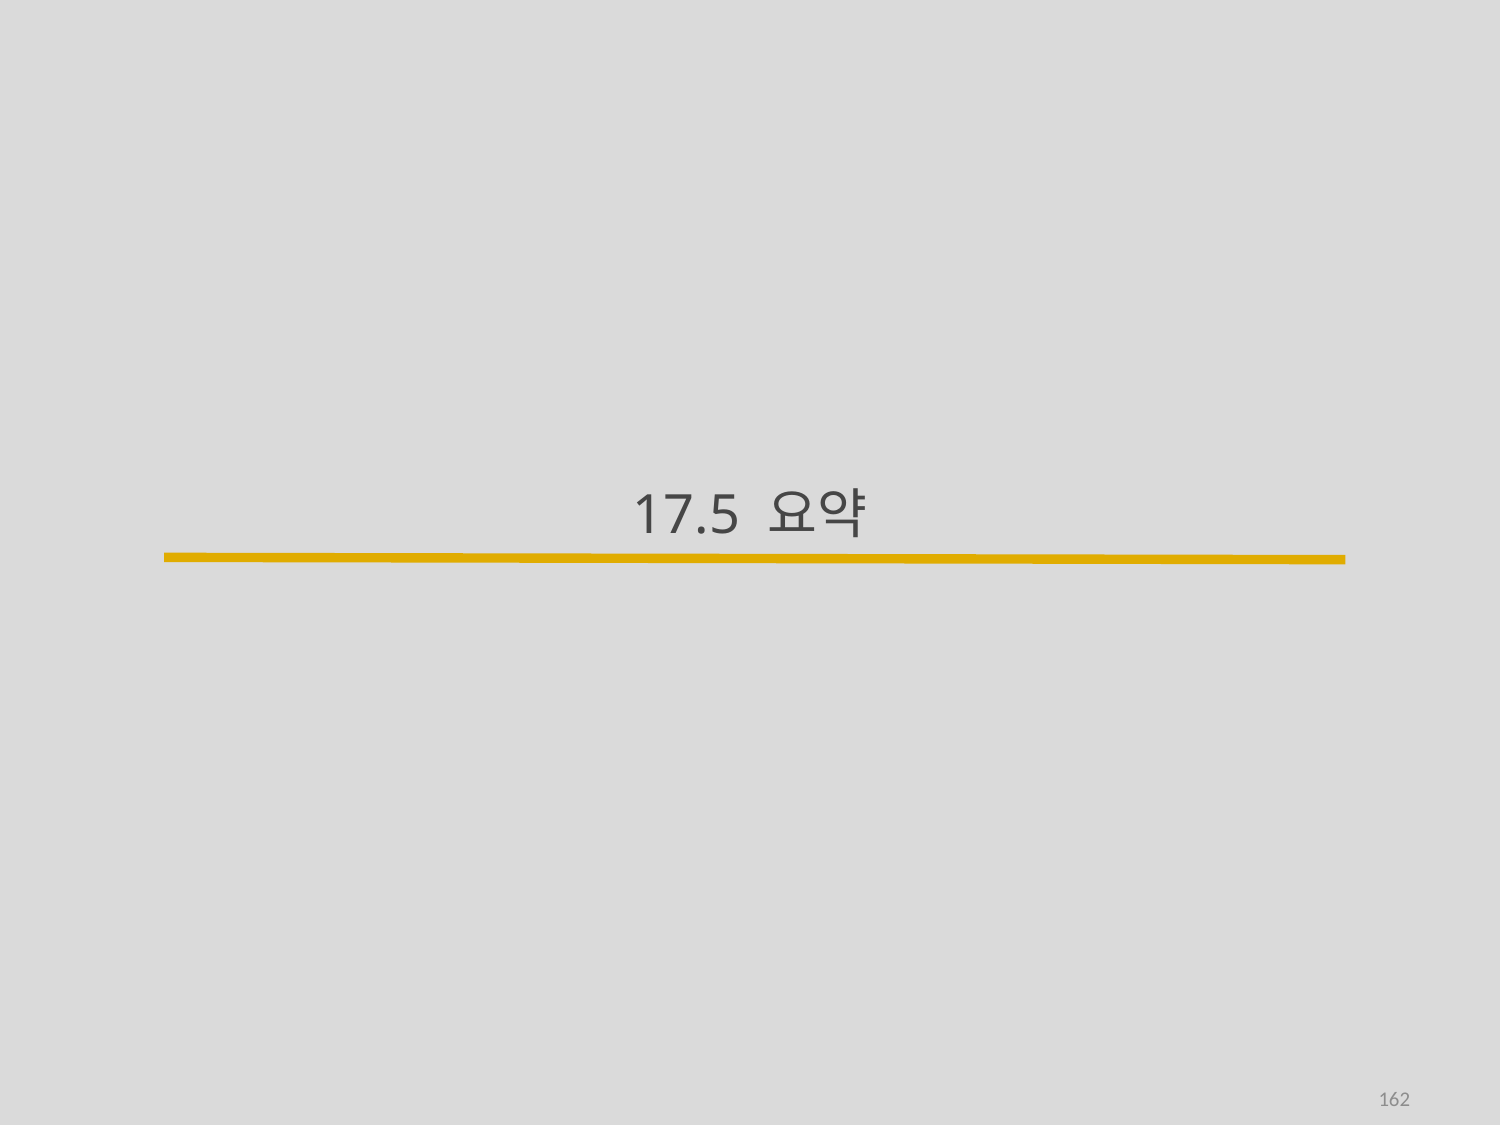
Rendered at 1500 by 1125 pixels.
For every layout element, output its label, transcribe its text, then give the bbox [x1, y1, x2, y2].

slide_number 162 [1074, 1074, 1425, 1123]
title 17.5 요약 [87, 420, 1413, 553]
